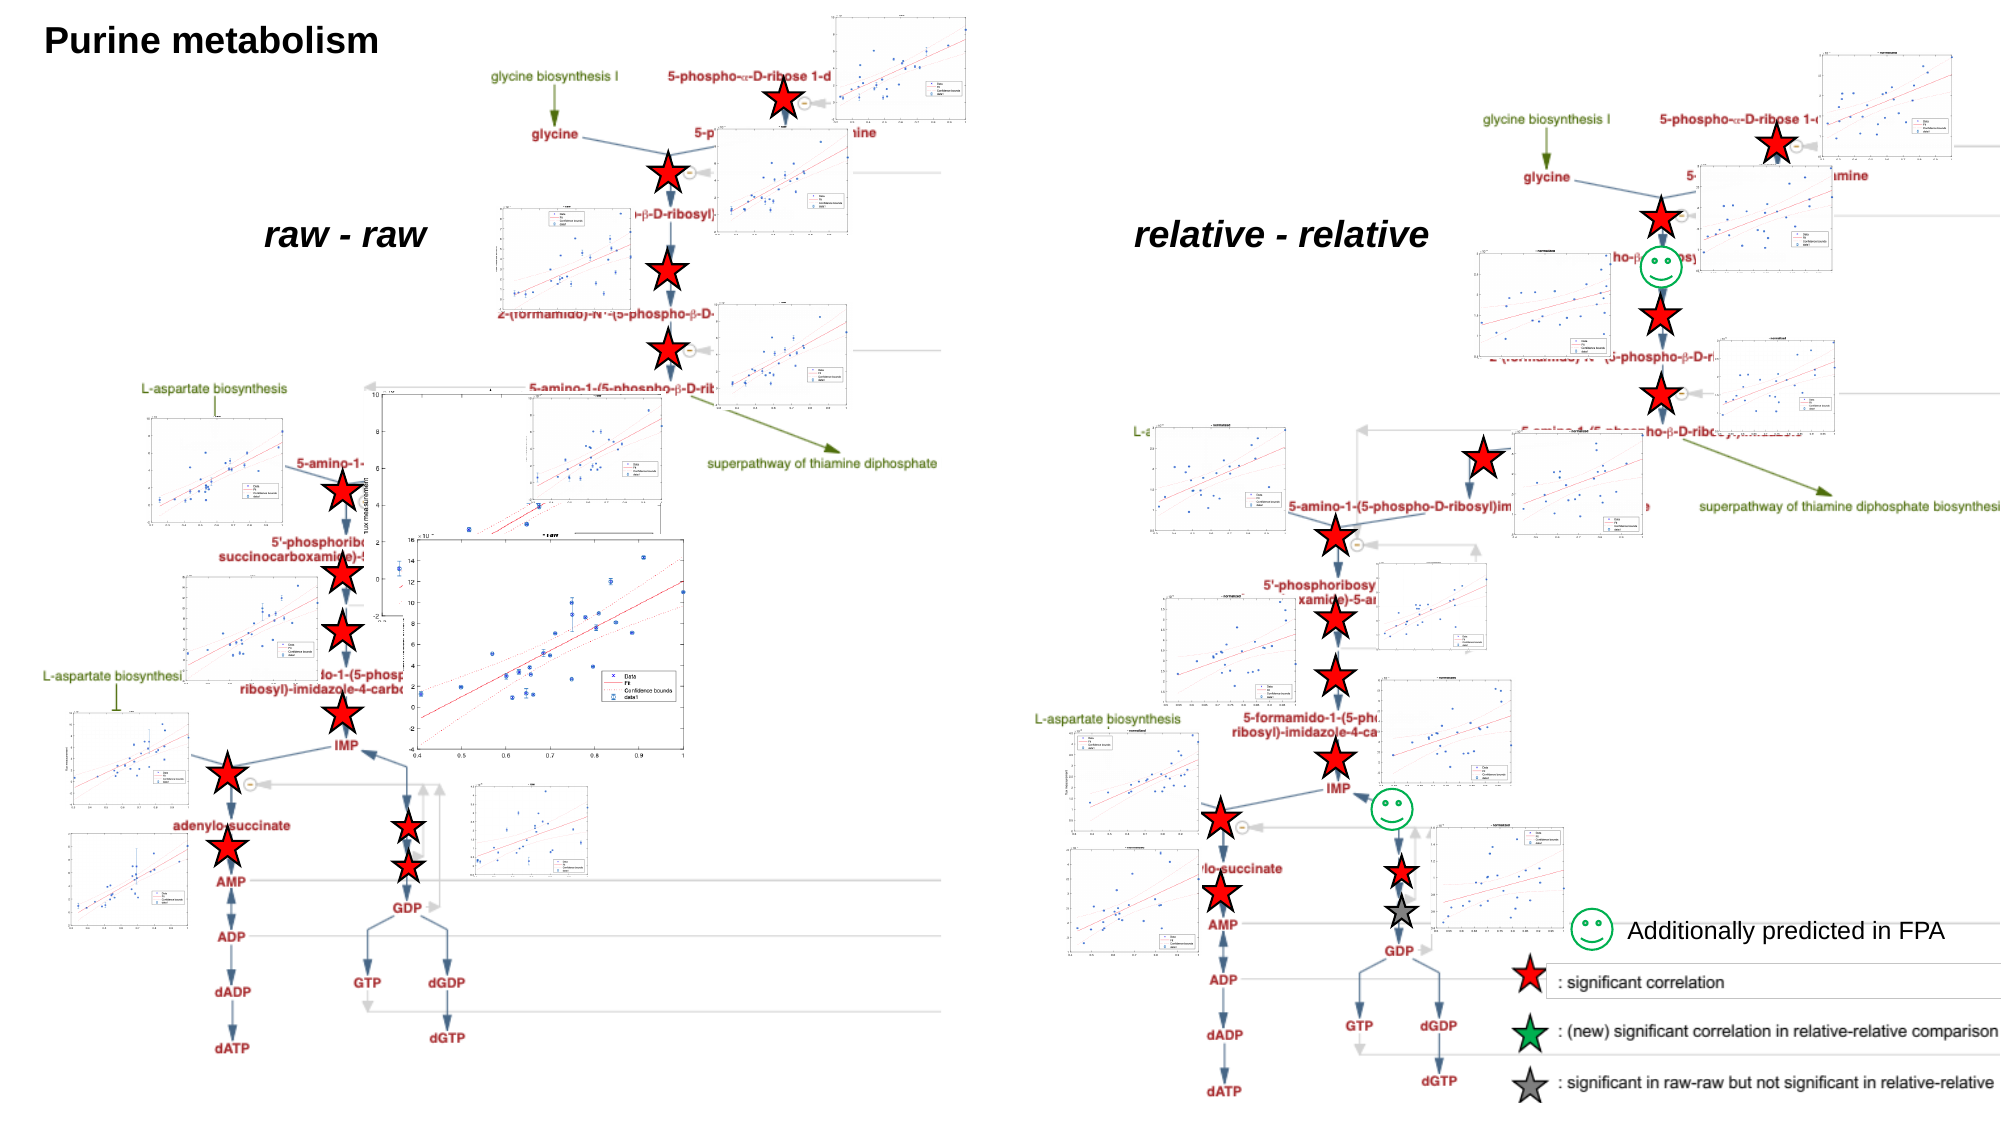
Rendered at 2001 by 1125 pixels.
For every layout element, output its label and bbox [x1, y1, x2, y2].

picture [1150, 424, 1288, 535]
text_box [974, 99, 2000, 1124]
picture [1511, 430, 1646, 538]
picture [1066, 847, 1202, 956]
picture [1161, 595, 1299, 706]
picture [1511, 951, 2000, 1103]
picture [1696, 164, 1834, 273]
picture [1818, 52, 1954, 160]
picture [1376, 562, 1488, 651]
picture [1474, 250, 1613, 360]
picture [1377, 677, 1516, 786]
picture [1431, 824, 1569, 934]
text_box [0, 8, 970, 1081]
picture [1714, 337, 1839, 435]
picture [1065, 729, 1201, 835]
